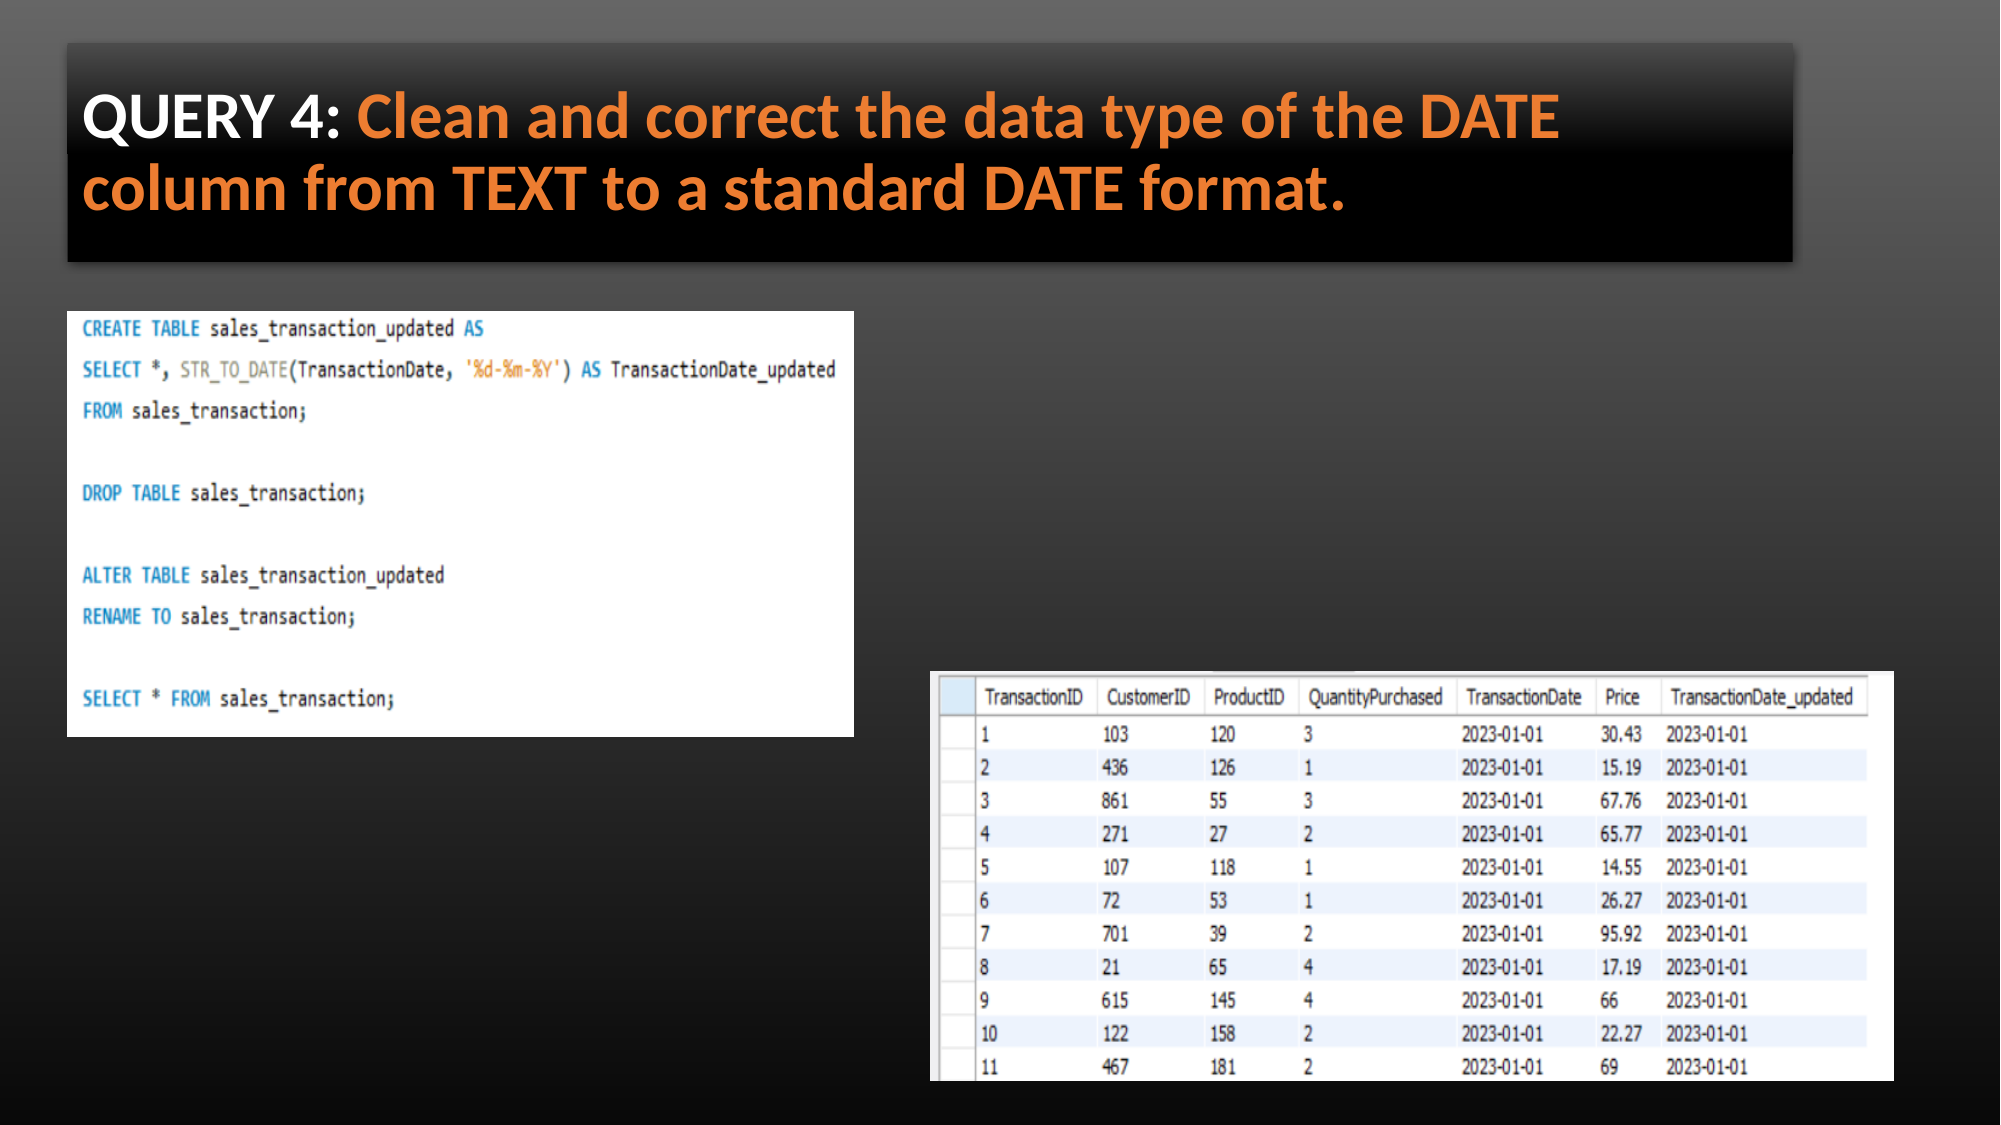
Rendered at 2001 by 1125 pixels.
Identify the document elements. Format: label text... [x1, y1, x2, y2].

picture [930, 671, 1894, 1081]
picture [67, 311, 854, 737]
title QUERY 4: Clean and correct the data type of the DATE column from TEXT to a standard DATE format. [67, 43, 1793, 262]
